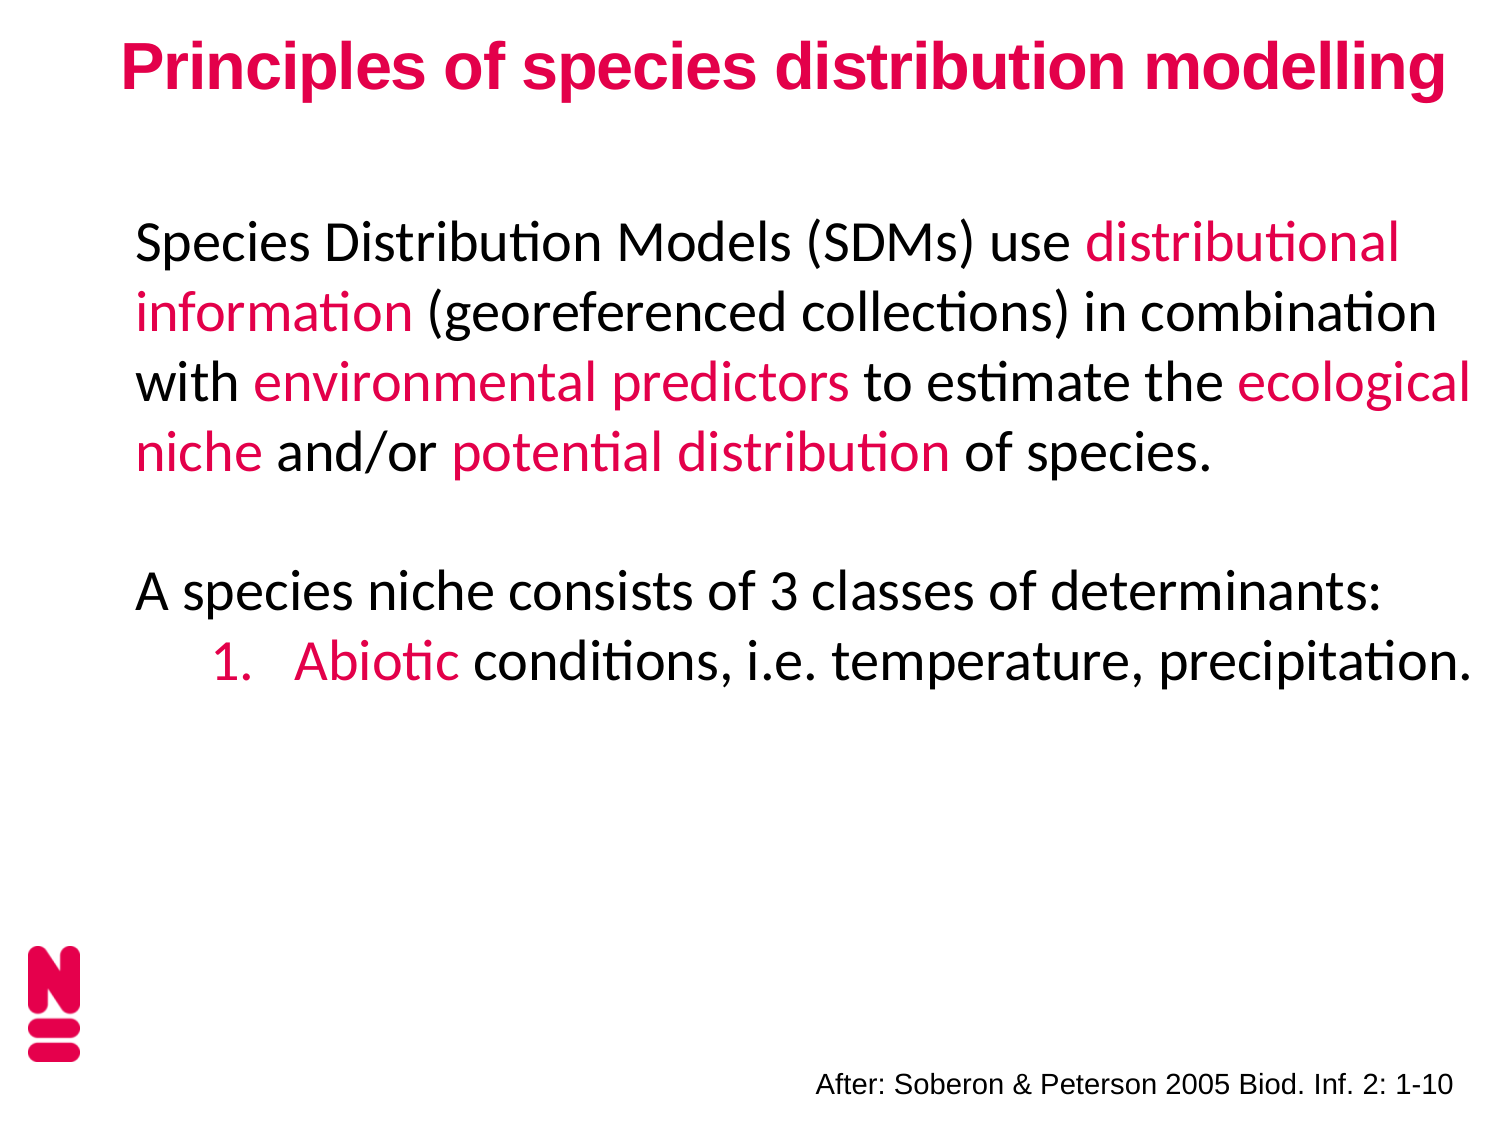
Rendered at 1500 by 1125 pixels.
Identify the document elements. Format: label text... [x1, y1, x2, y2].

picture [28, 946, 80, 1062]
text_box Principles of species distribution modelling [114, 19, 1500, 106]
text_box Species Distribution Models (SDMs) use distributional information (georeferenced collections) in combination with environmental predictors to estimate the ecological niche and/or potential distribution of species. A species niche consists of 3 classes of determinants: Abiotic conditions, i.e. temperature, precipitation. [120, 195, 1500, 700]
text_box After: Soberon & Peterson 2005 Biod. Inf. 2: 1-10 [755, 1058, 1470, 1108]
